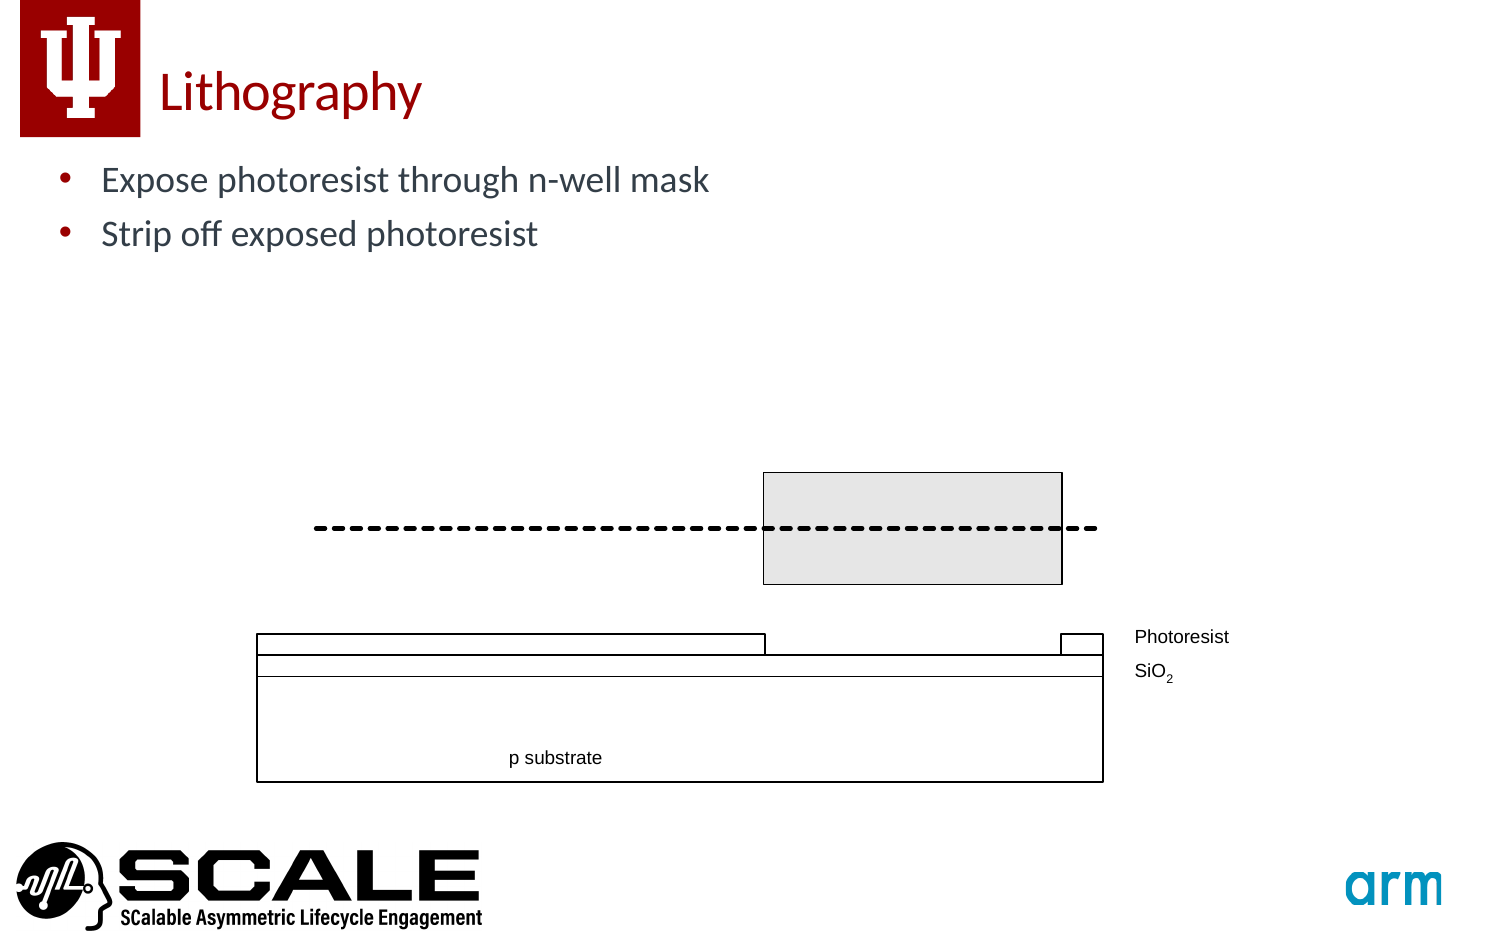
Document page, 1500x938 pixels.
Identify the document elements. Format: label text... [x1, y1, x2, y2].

picture [0, 0, 186, 183]
title Lithography [159, 65, 1441, 155]
picture [16, 842, 482, 931]
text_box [309, 468, 1108, 589]
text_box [253, 618, 1257, 787]
list Expose photoresist through n-well mask Strip off exposed photoresist [58, 154, 1443, 784]
